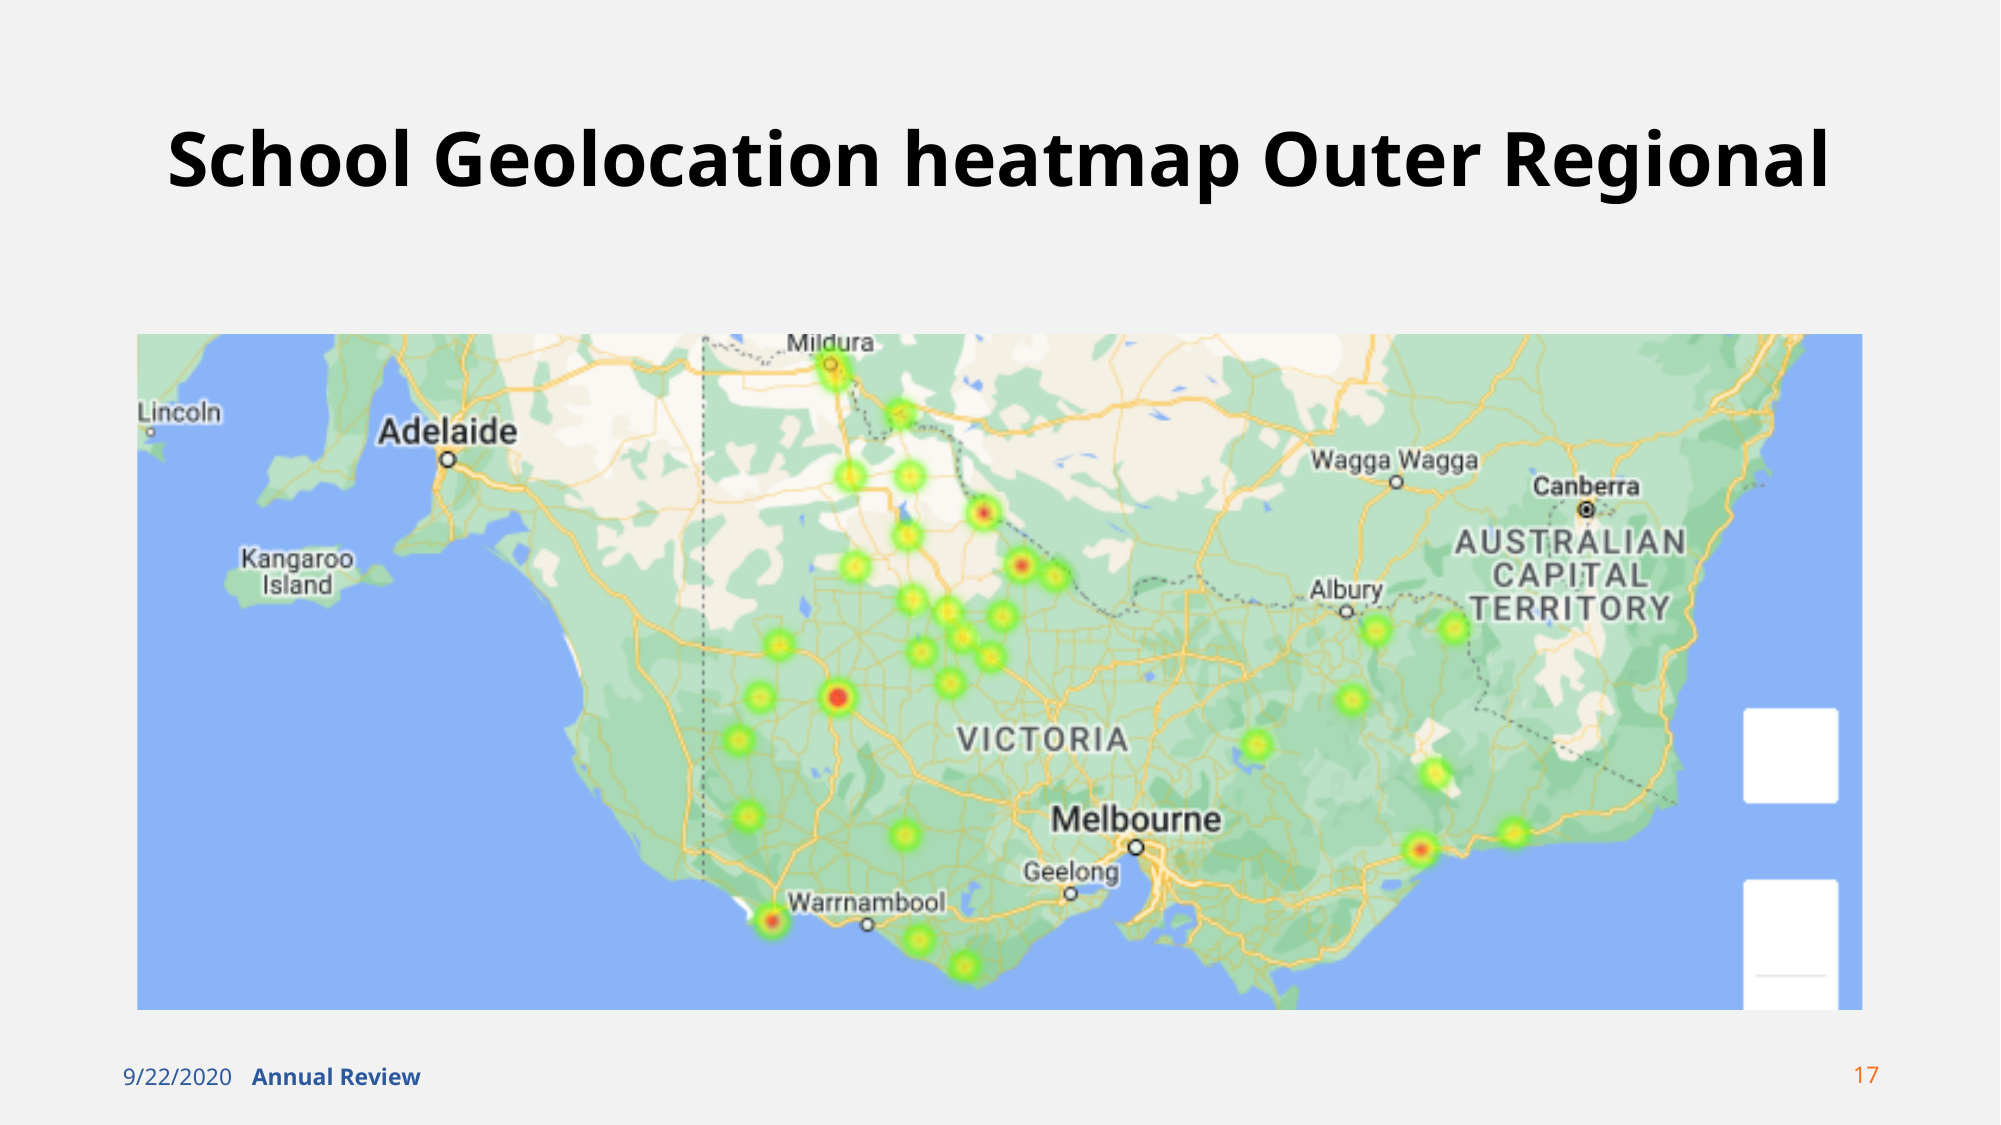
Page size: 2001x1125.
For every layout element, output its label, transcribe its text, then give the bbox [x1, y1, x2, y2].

title School Geolocation heatmap Outer Regional [137, 104, 1863, 219]
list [137, 334, 1863, 1010]
